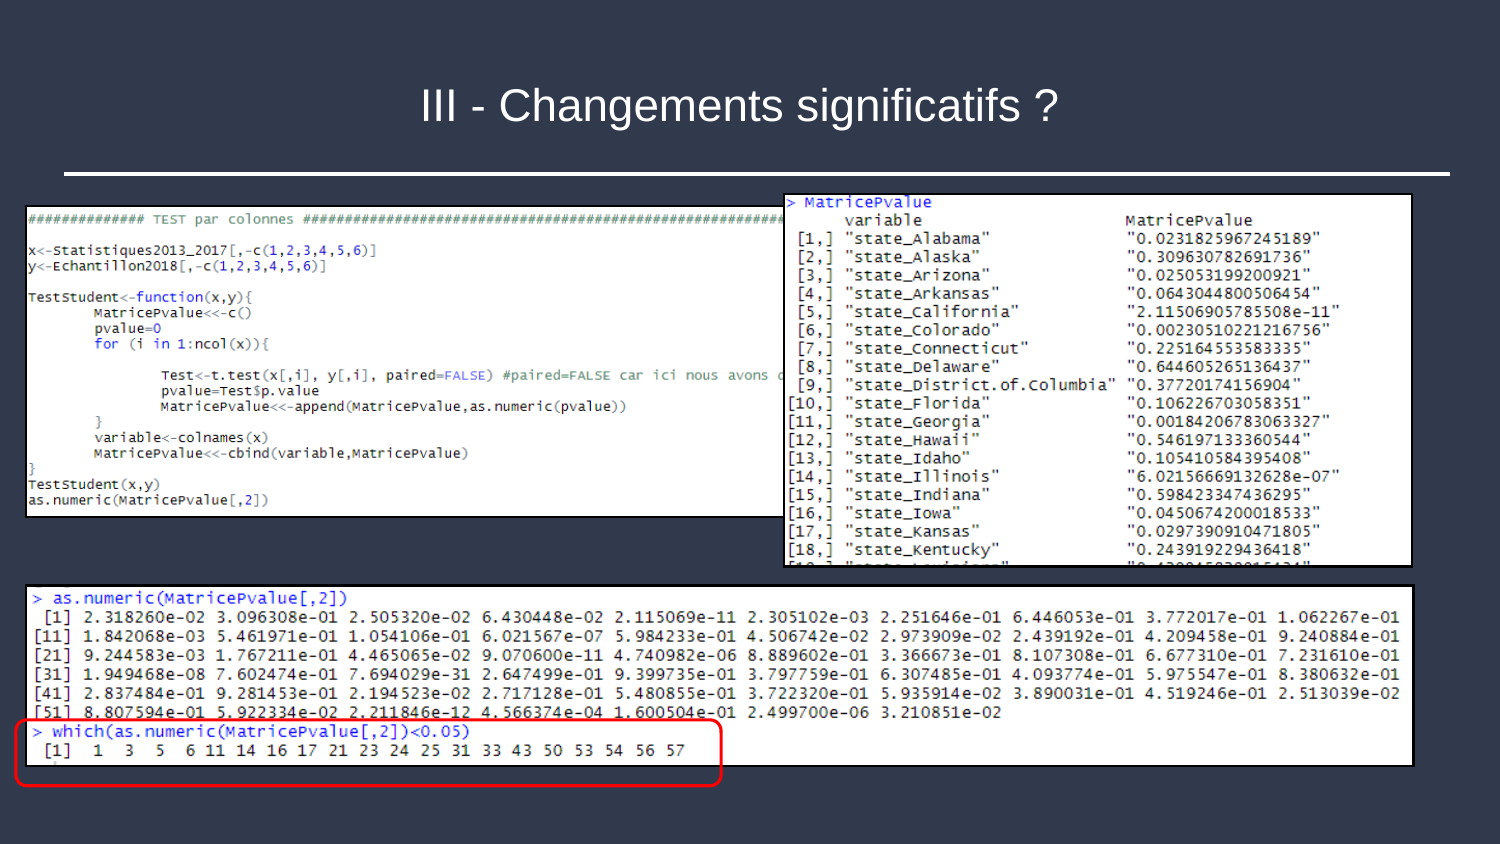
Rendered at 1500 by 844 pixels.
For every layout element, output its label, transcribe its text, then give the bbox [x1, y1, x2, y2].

picture [26, 194, 1411, 566]
text_box [15, 721, 722, 786]
list III - Changements significatifs ? [26, 60, 1466, 166]
picture [26, 586, 1413, 765]
